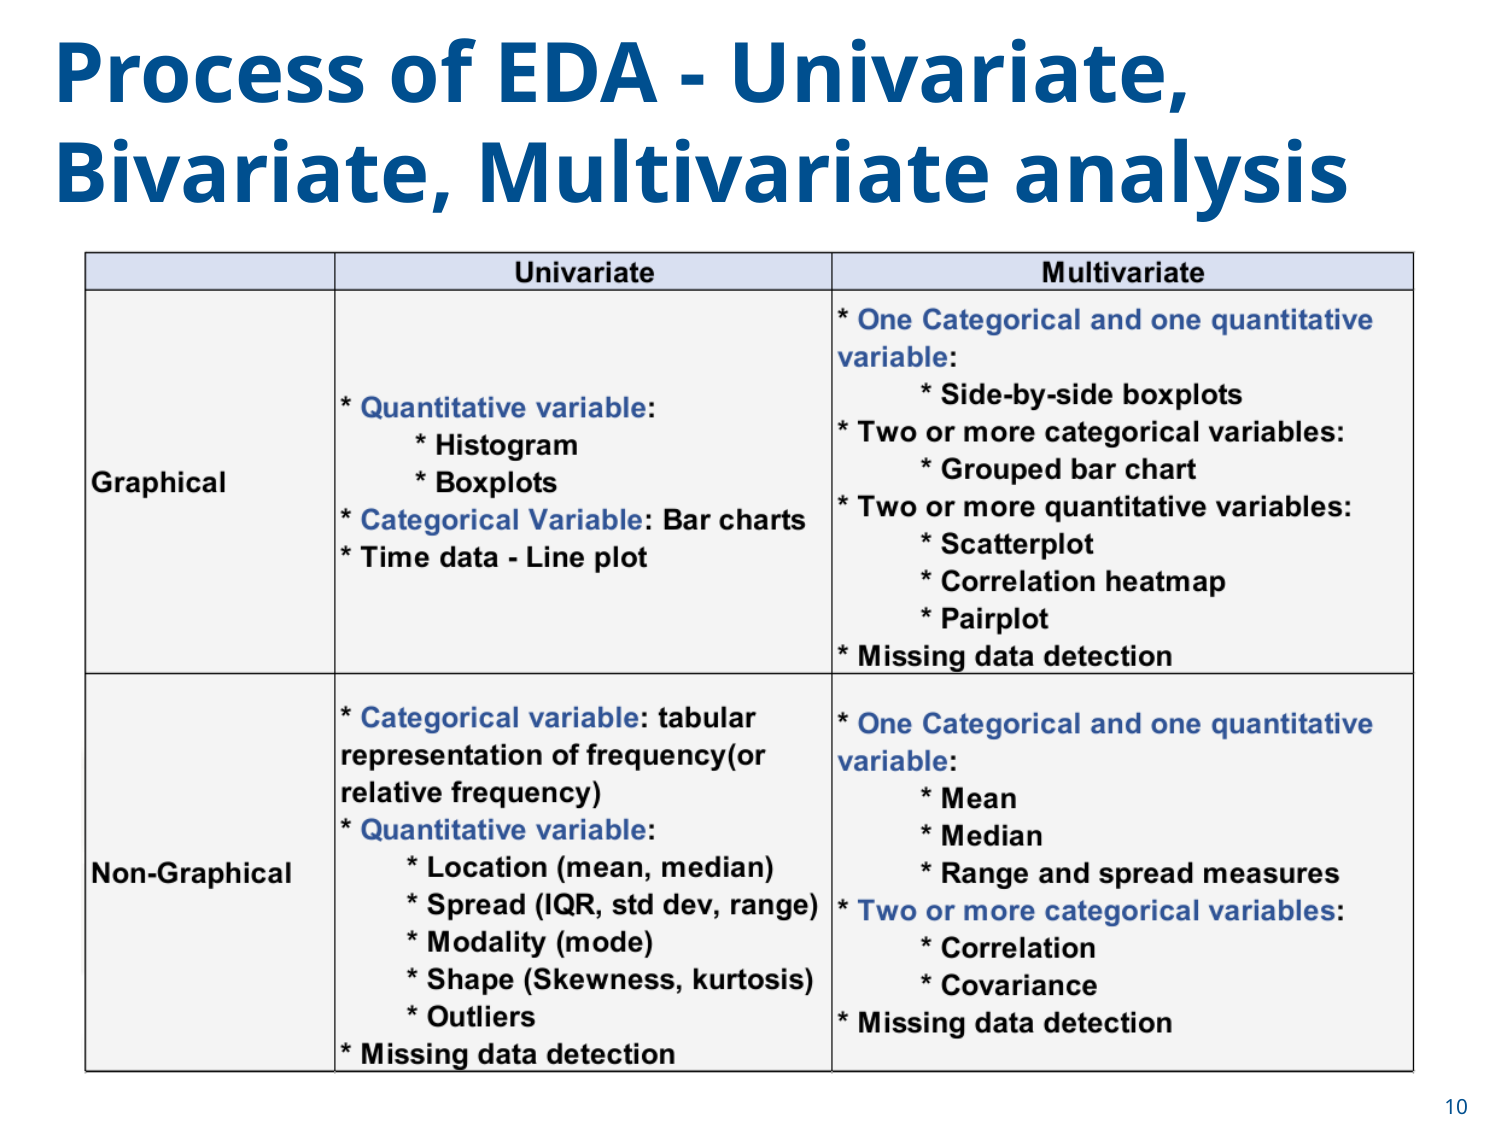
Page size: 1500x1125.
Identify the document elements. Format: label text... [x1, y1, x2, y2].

picture [81, 245, 1419, 1076]
text_box Process of EDA - Univariate, Bivariate, Multivariate analysis [37, 56, 1468, 227]
text_box 10 [1438, 1093, 1468, 1122]
